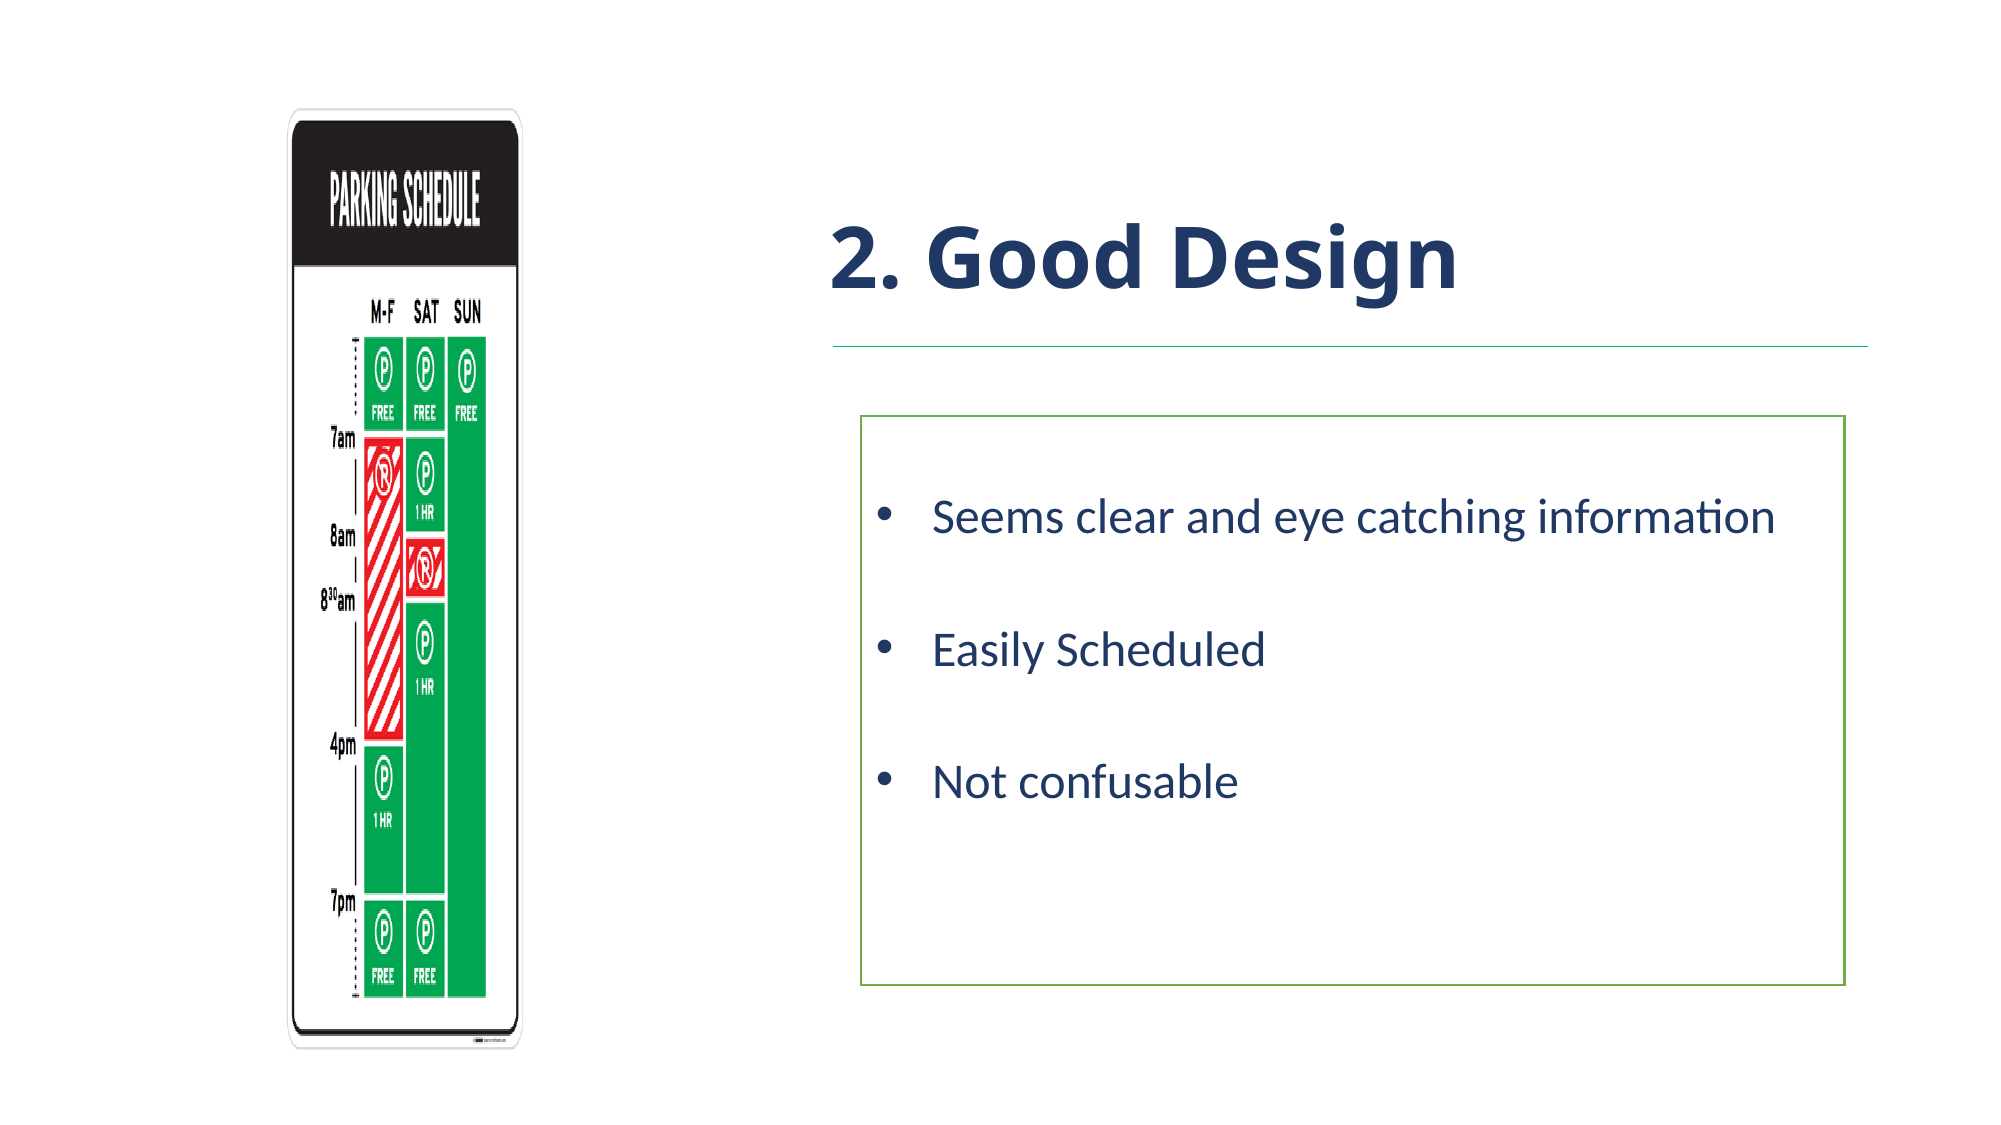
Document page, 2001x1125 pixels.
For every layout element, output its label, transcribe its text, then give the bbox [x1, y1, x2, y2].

text_box Seems clear and eye catching information Easily Scheduled Not confusable [860, 415, 1846, 986]
title 2. Good Design [814, 103, 1895, 315]
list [94, 102, 713, 1059]
